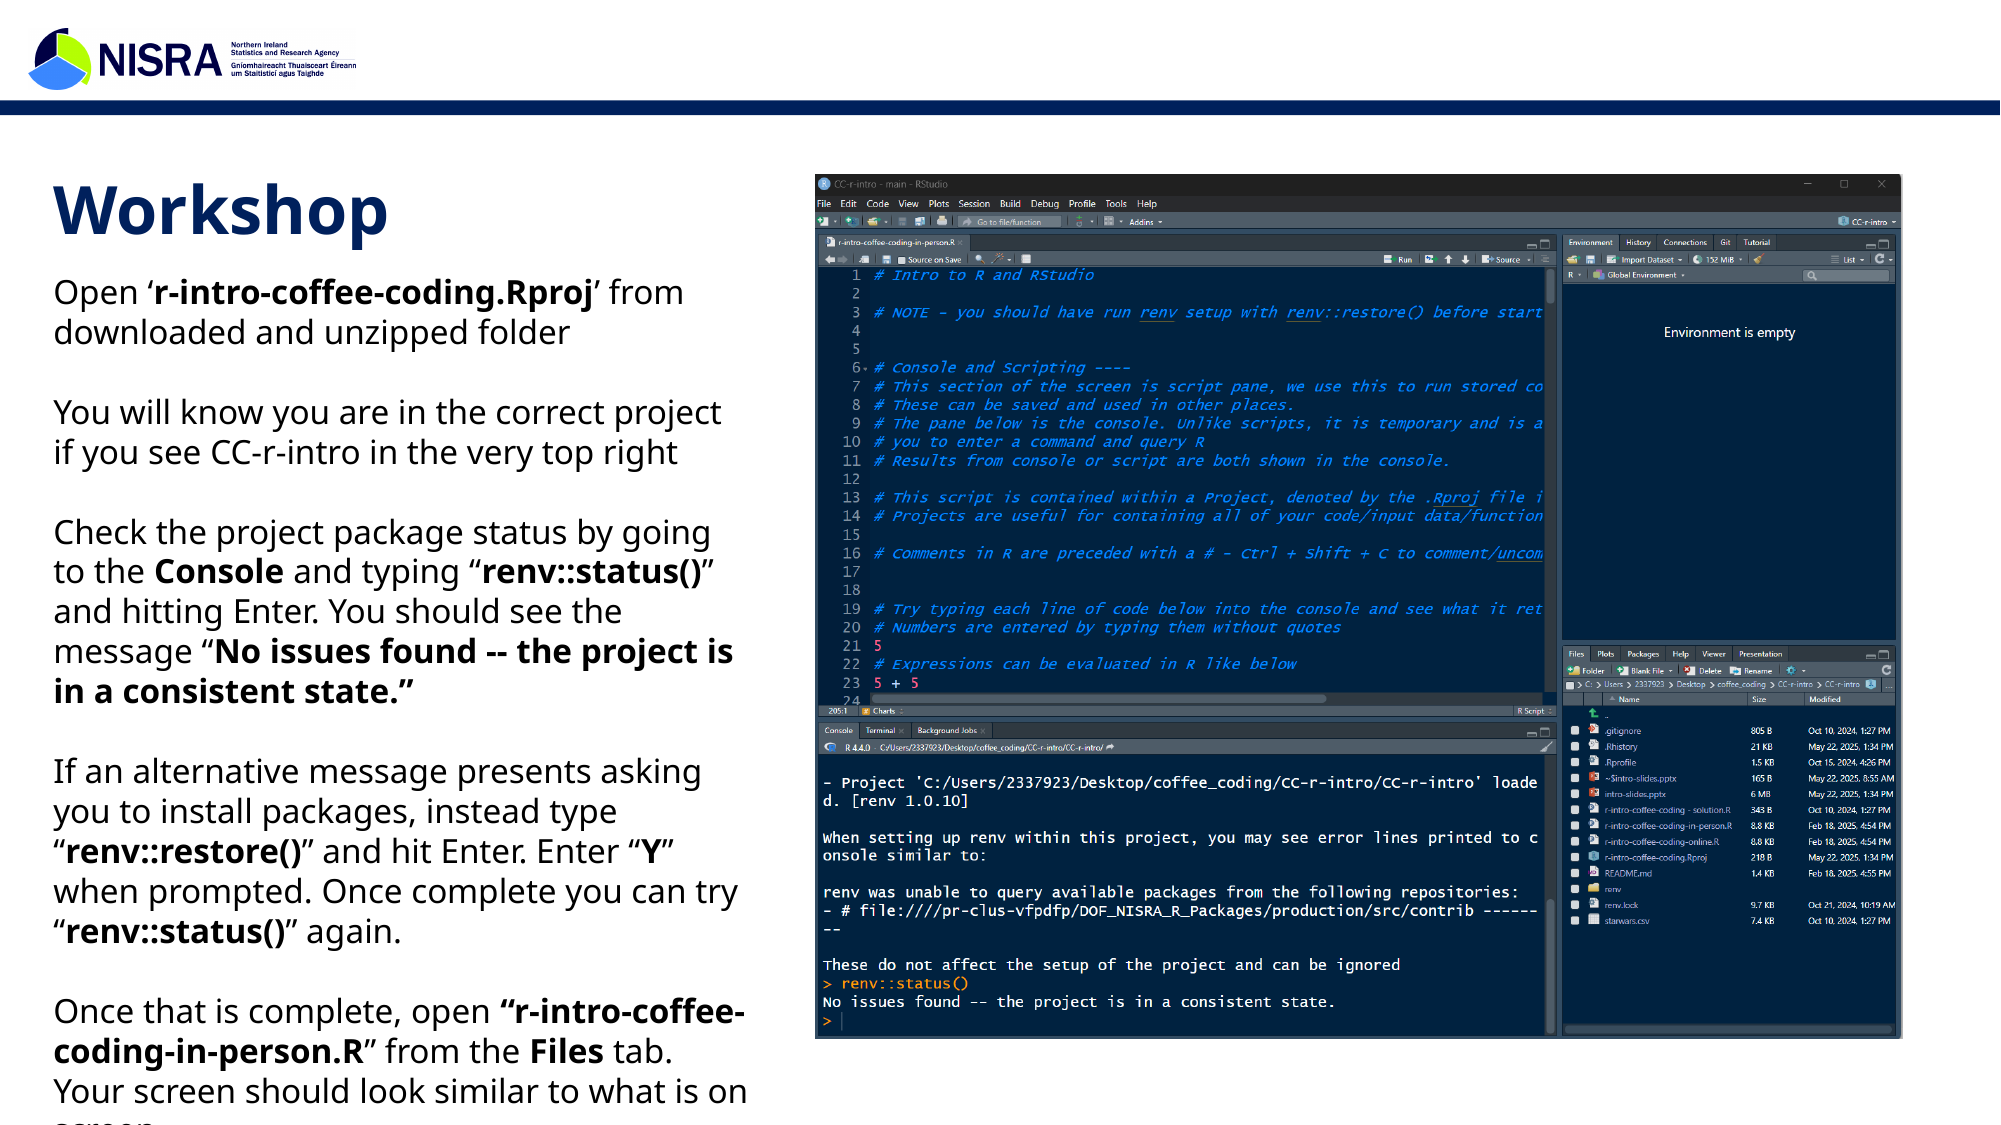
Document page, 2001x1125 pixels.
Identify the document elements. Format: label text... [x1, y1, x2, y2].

text_box Open ‘r-intro-coffee-coding.Rproj’ from downloaded and unzipped folder You will know you are in the correct project if you see CC-r-intro in the very top right Check the project package status by going to the Console and typing “renv::status()” and hitting Enter. You should see the message “No issues found -- the project is in a consistent state.” If an alternative message presents asking you to install packages, instead type “renv::restore()” and hit Enter. Enter “Y” when prompted. Once complete you can try “renv::status()” again. Once that is complete, open “r-intro-coffee-coding-in-person.R” from the Files tab. Your screen should look similar to what is on screen. [38, 263, 765, 1125]
picture [27, 27, 357, 90]
text_box [0, 99, 2000, 117]
picture [815, 173, 1904, 1040]
text_box Workshop [38, 160, 1509, 256]
